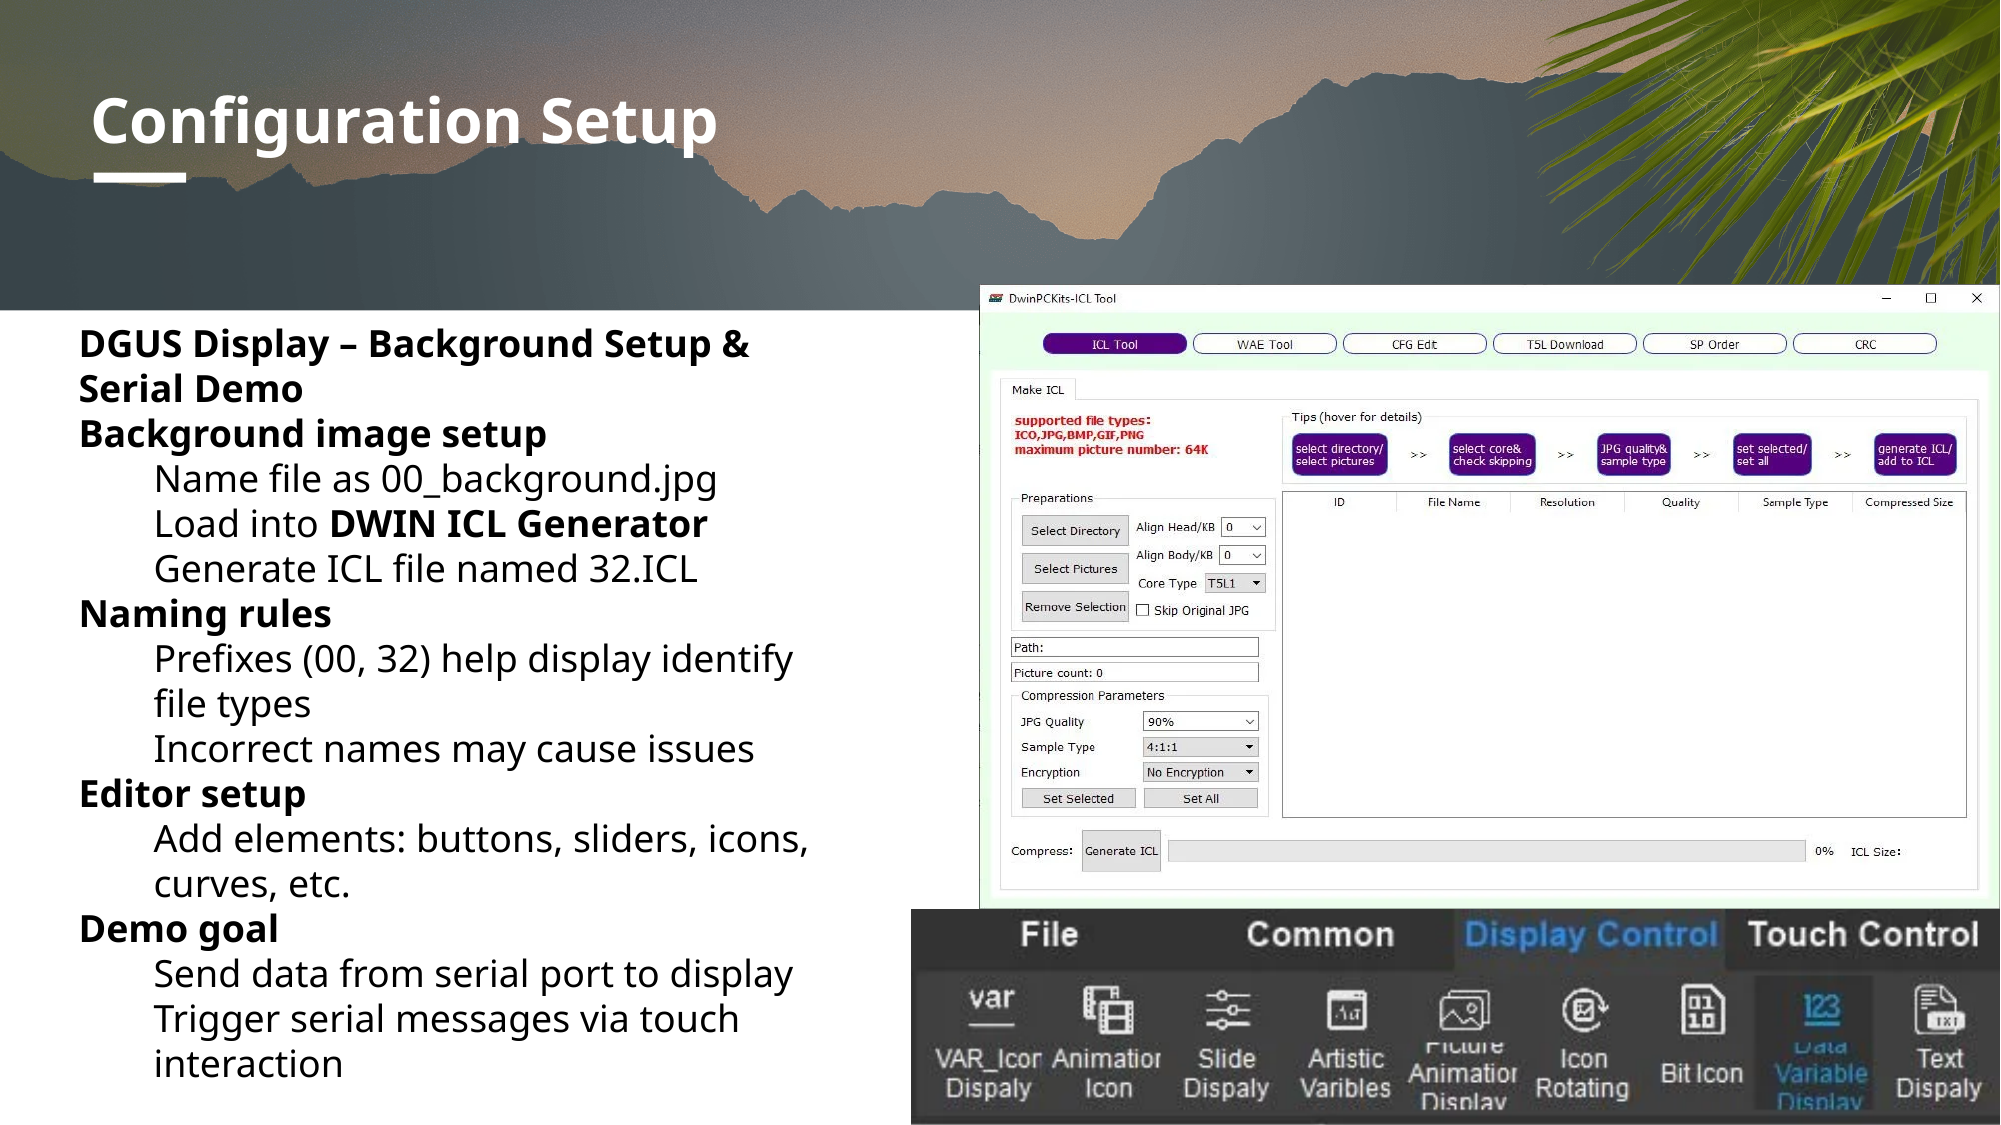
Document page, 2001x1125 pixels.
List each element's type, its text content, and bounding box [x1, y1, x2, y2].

picture [0, 0, 2000, 1125]
title Configuration Setup [75, 59, 1839, 188]
text_box DGUS Display – Background Setup & Serial Demo Background image setup Name file as 00_background.jpg Load into DWIN ICL Generator Generate ICL file named 32.ICL Naming rules Prefixes (00, 32) help display identify file types Incorrect names may cause issues Editor setup Add elements: buttons, sliders, icons, curves, etc. Demo goal Send data from serial port to display Trigger serial messages via touch interaction [63, 312, 845, 1125]
